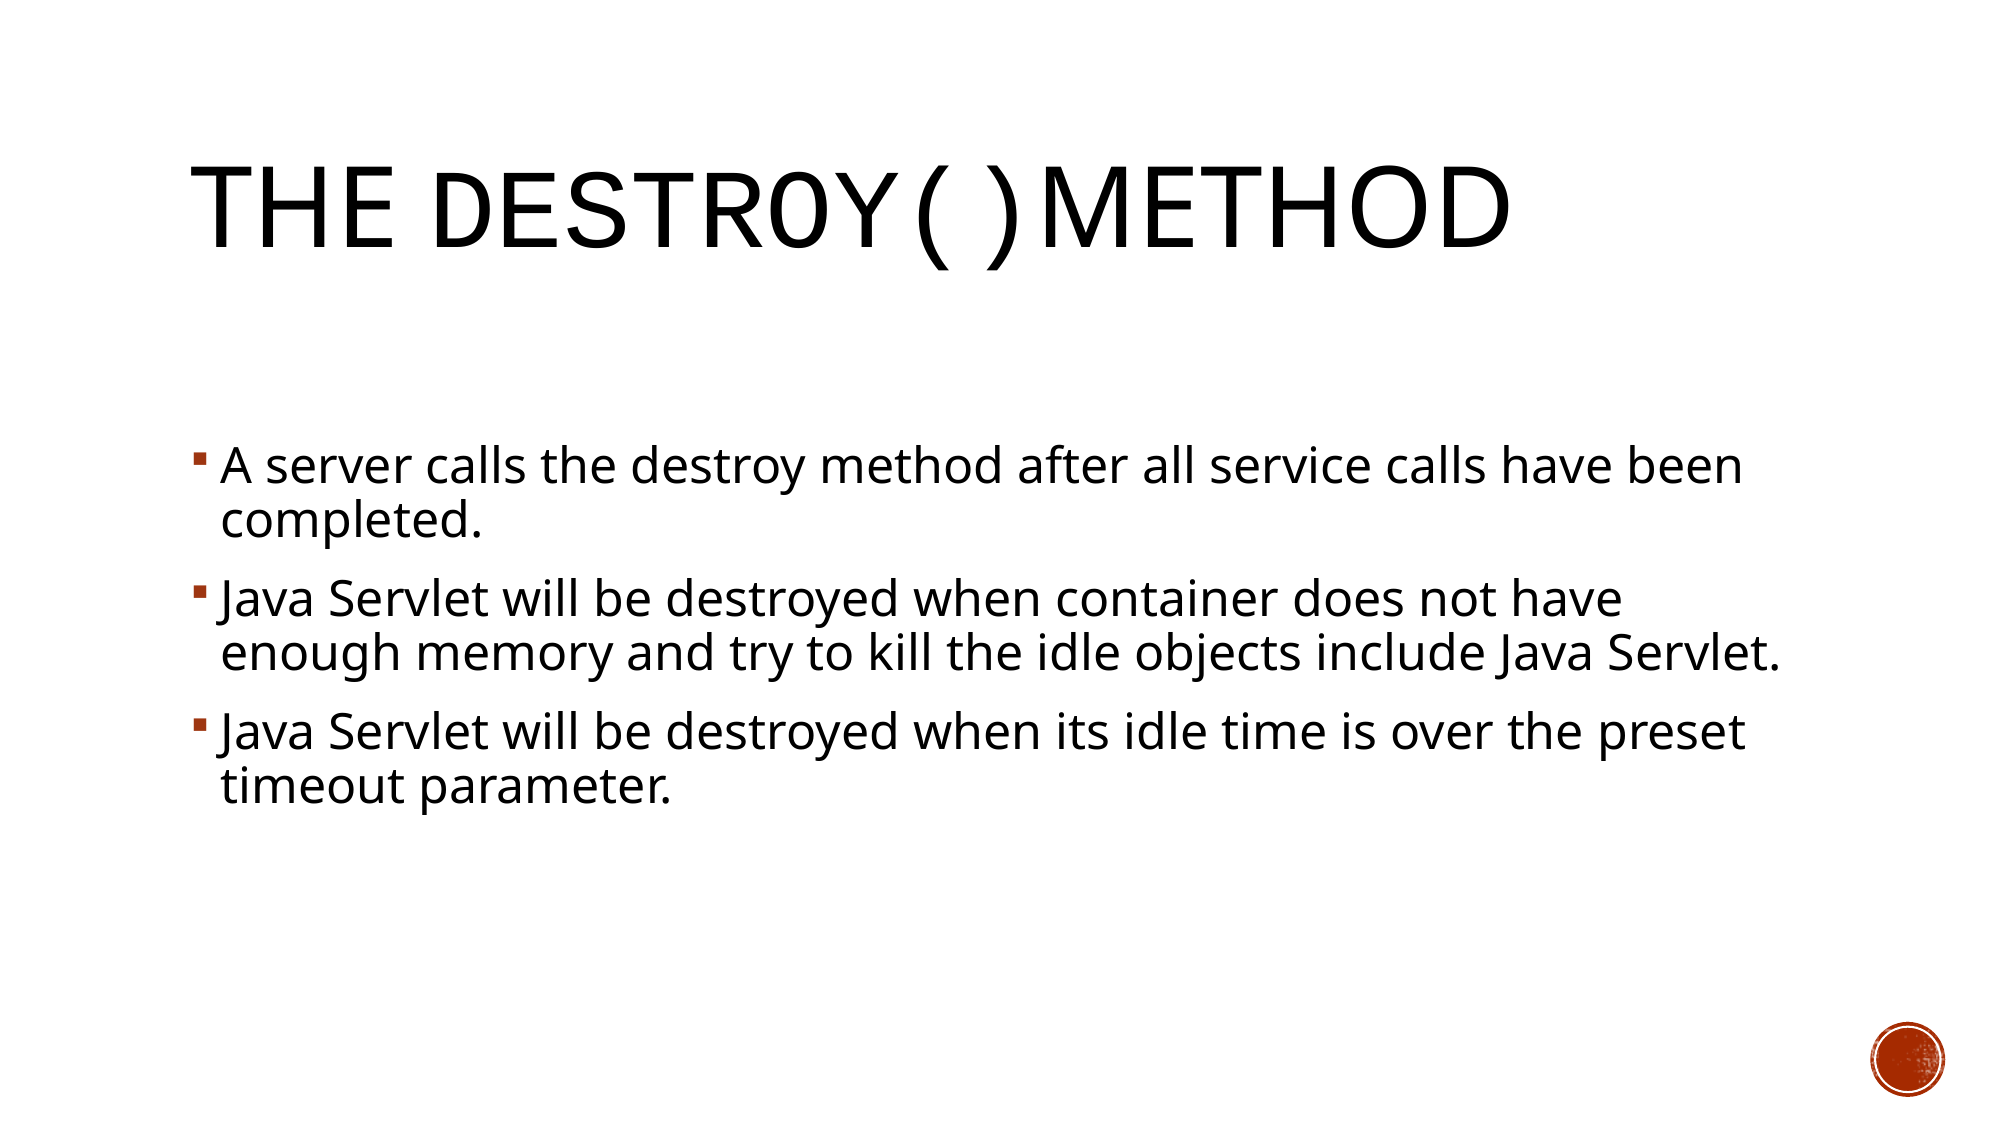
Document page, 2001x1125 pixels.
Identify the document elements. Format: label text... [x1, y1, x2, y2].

title The destroy()Method [175, 79, 1826, 344]
list A server calls the destroy method after all service calls have been completed. Java Servlet will be destroyed when container does not have enough memory and try to kill the idle objects include Java Servlet. Java Servlet will be destroyed when its idle time is over the preset timeout parameter. [175, 348, 1826, 1013]
